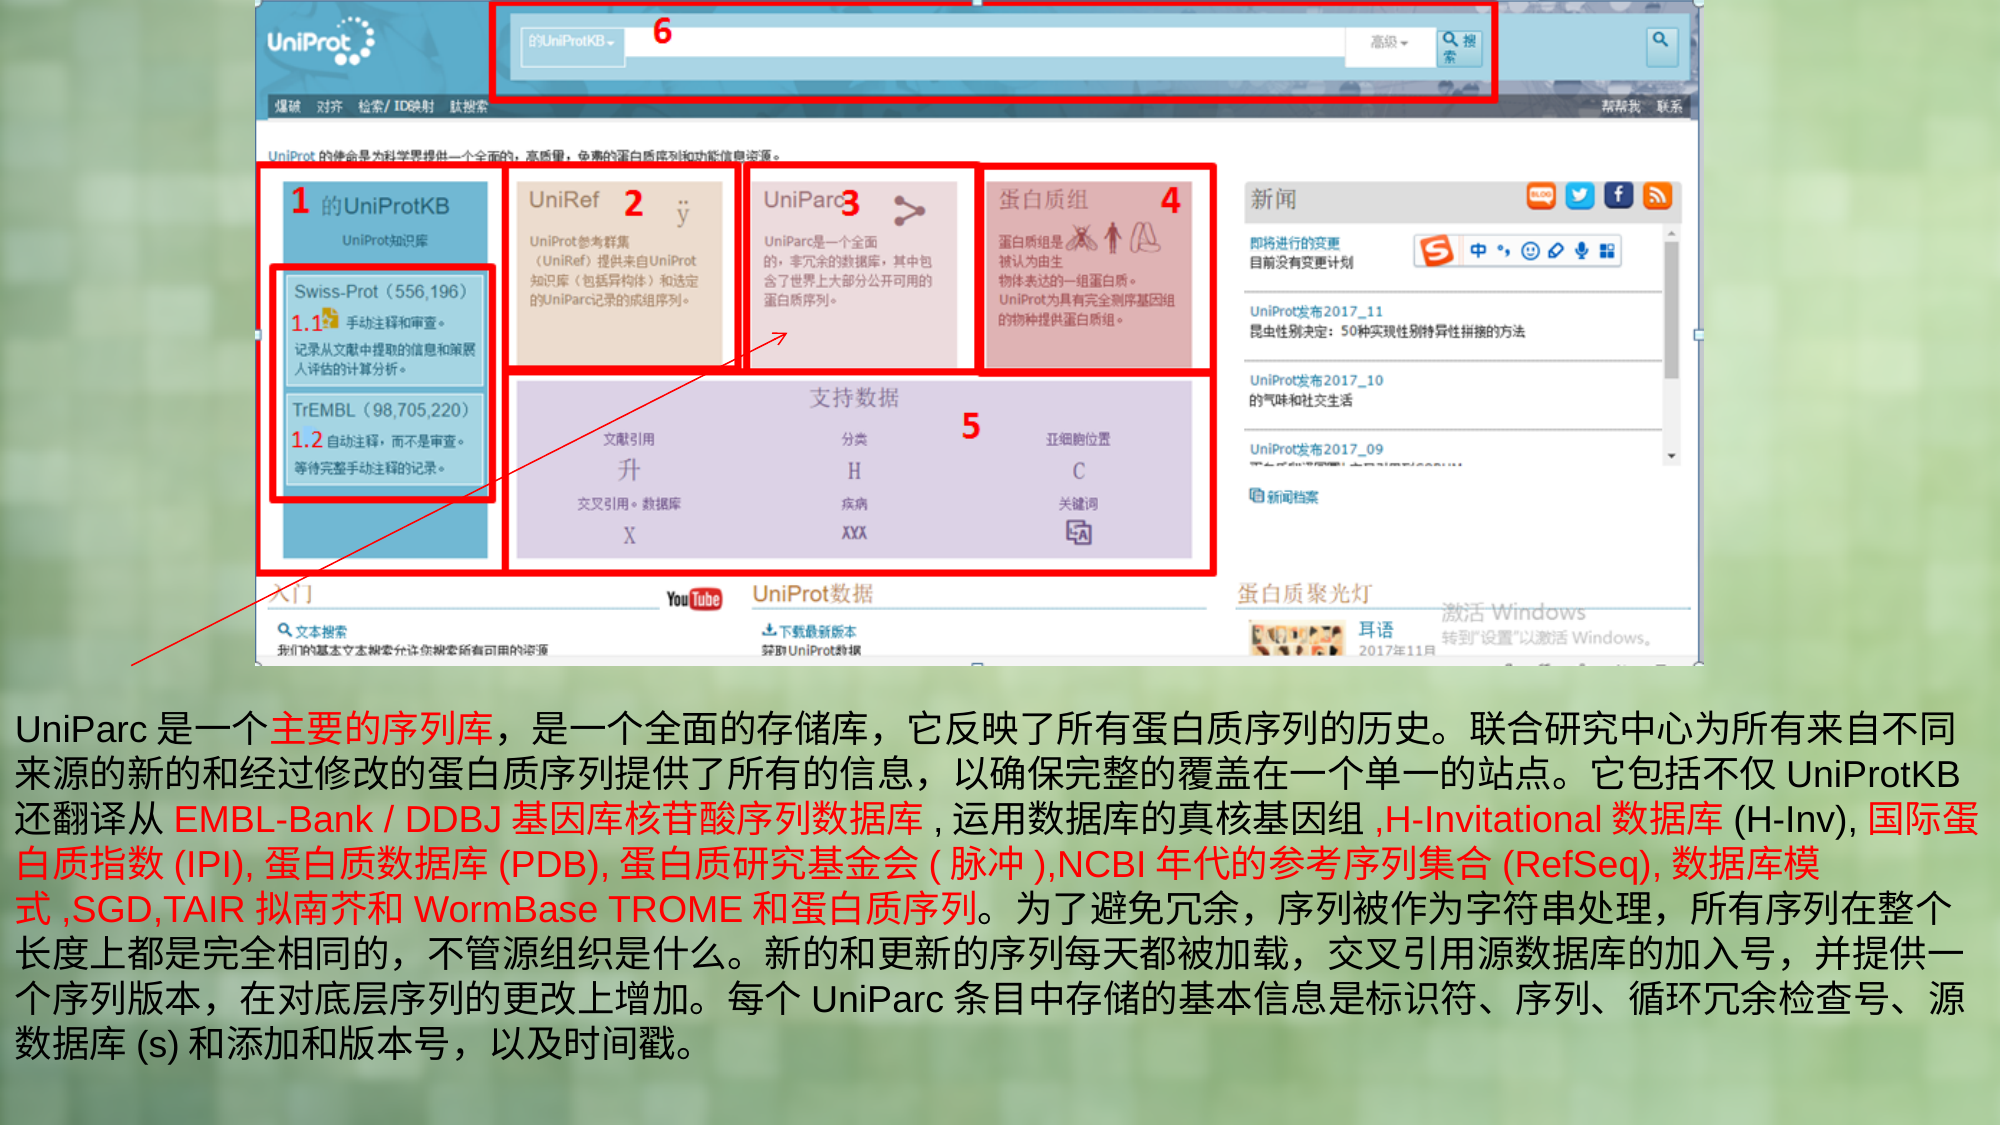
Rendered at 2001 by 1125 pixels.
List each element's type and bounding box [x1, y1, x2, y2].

picture [0, 0, 2000, 1125]
text_box [131, 332, 788, 666]
